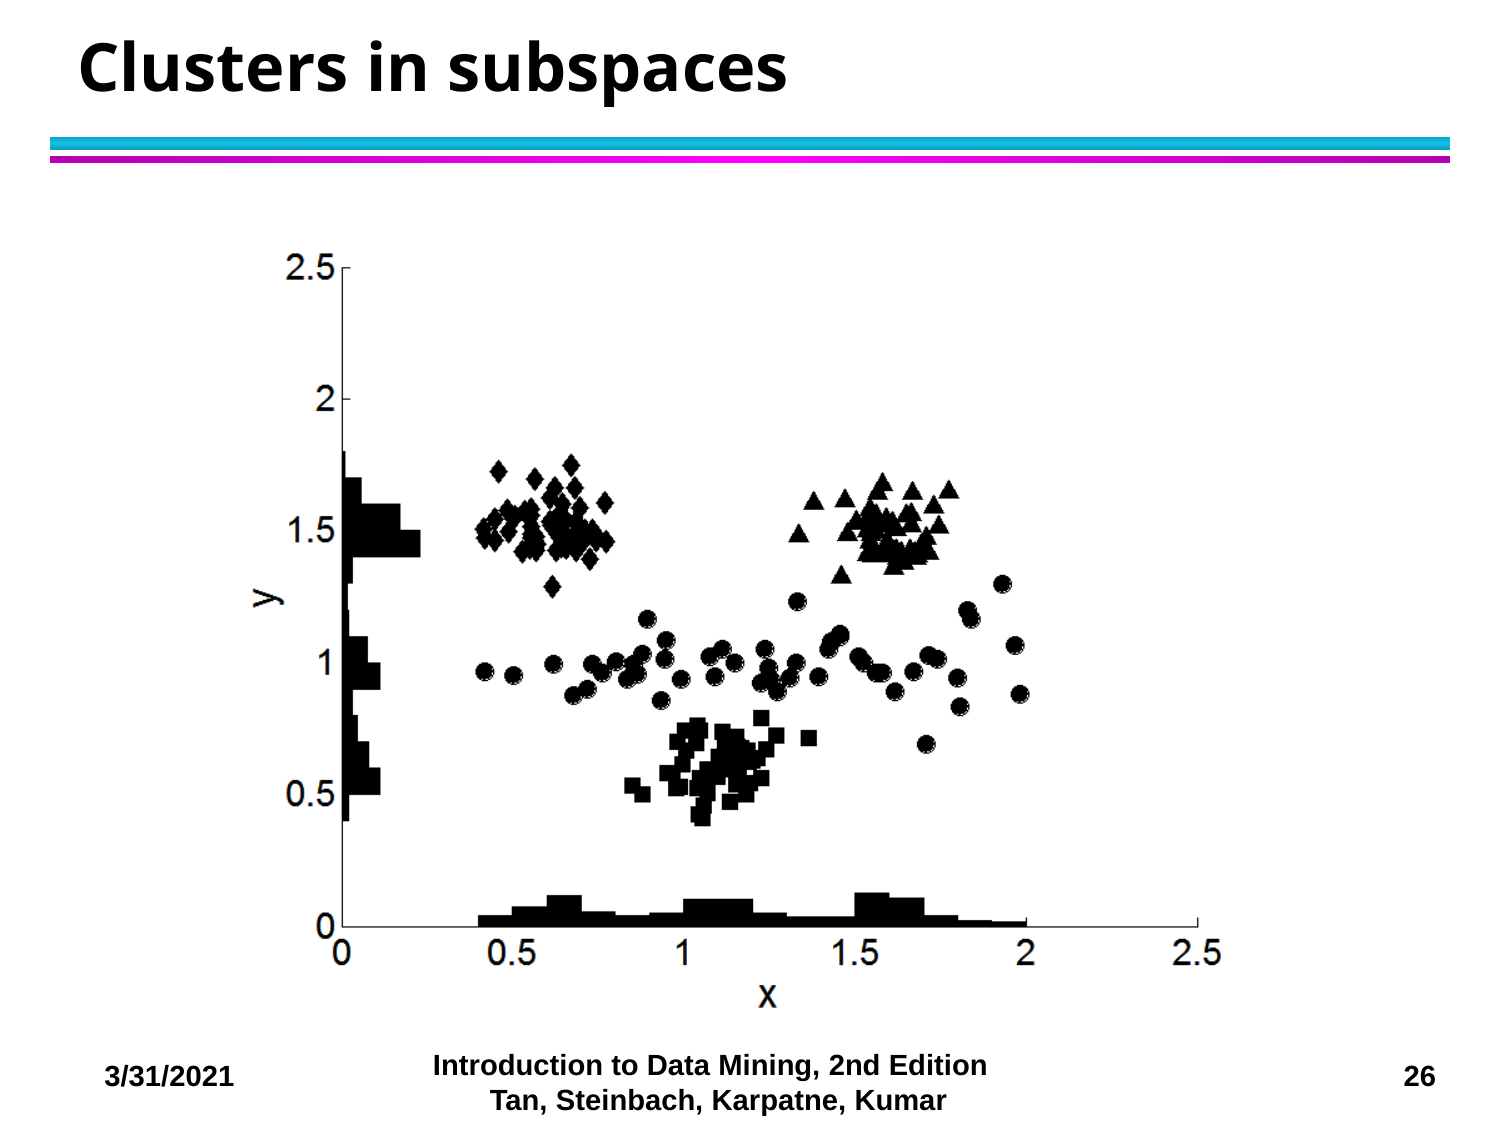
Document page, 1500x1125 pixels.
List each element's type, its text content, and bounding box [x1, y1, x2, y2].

title Clusters in subspaces [62, 24, 1421, 113]
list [198, 205, 1302, 1019]
